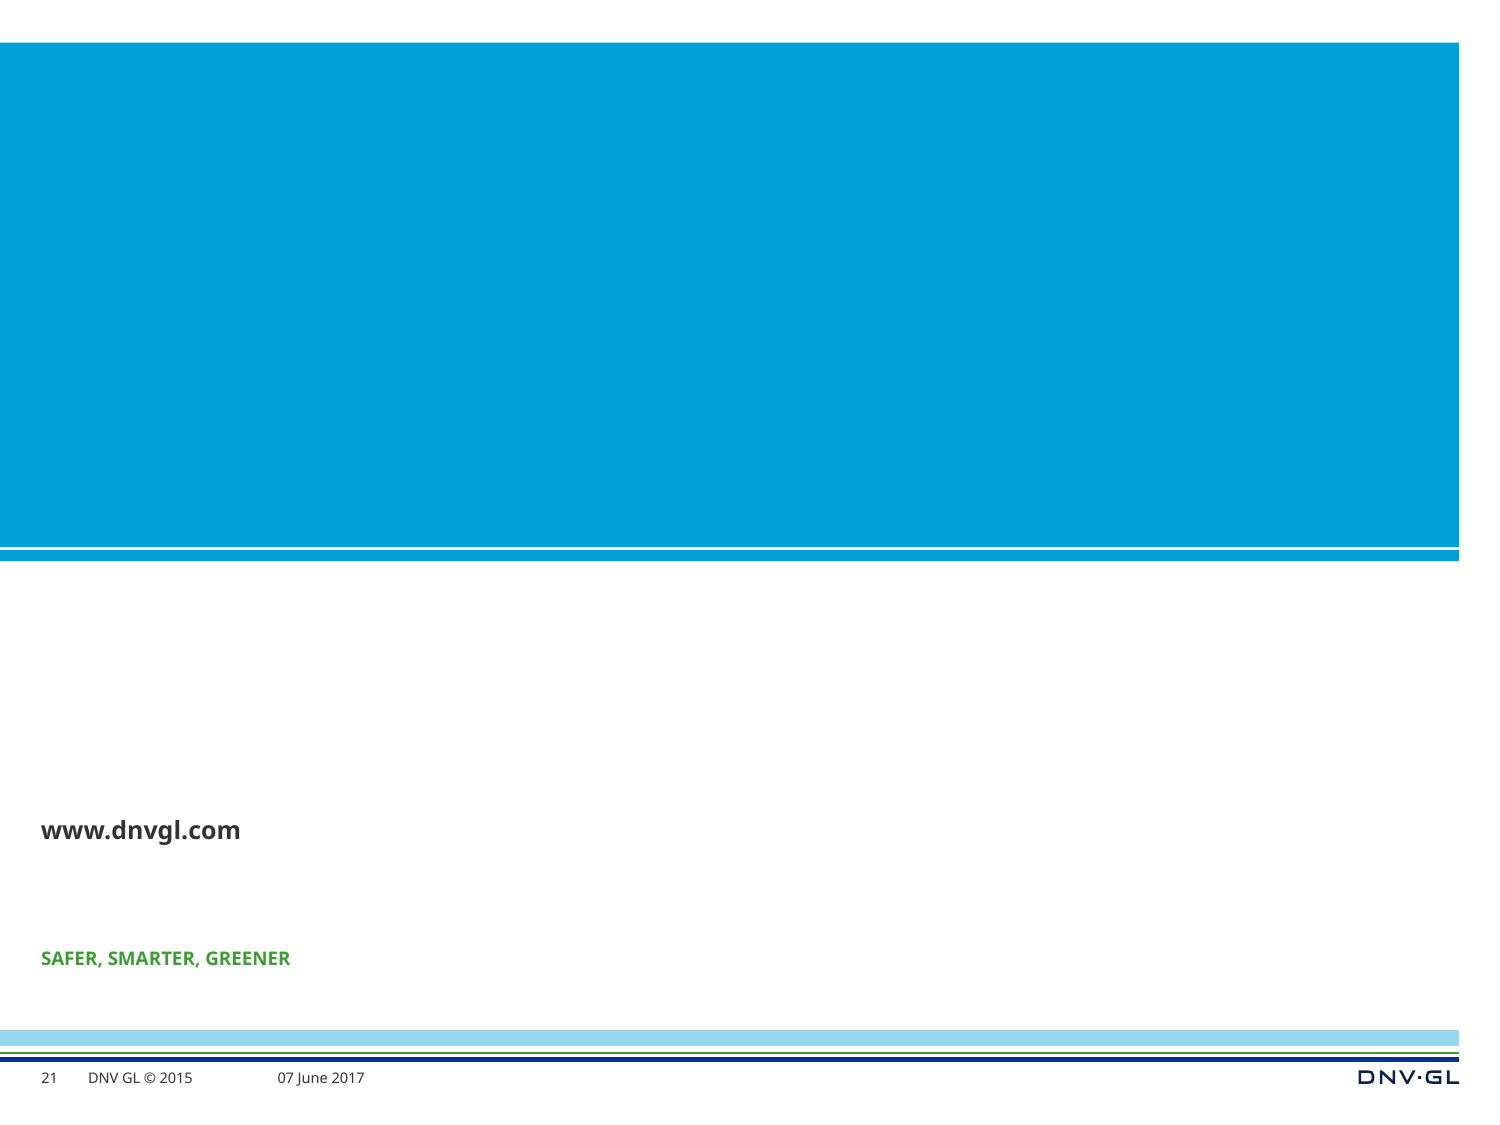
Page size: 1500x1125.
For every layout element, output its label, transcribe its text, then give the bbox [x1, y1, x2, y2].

slide_number 21 [41, 1069, 81, 1099]
